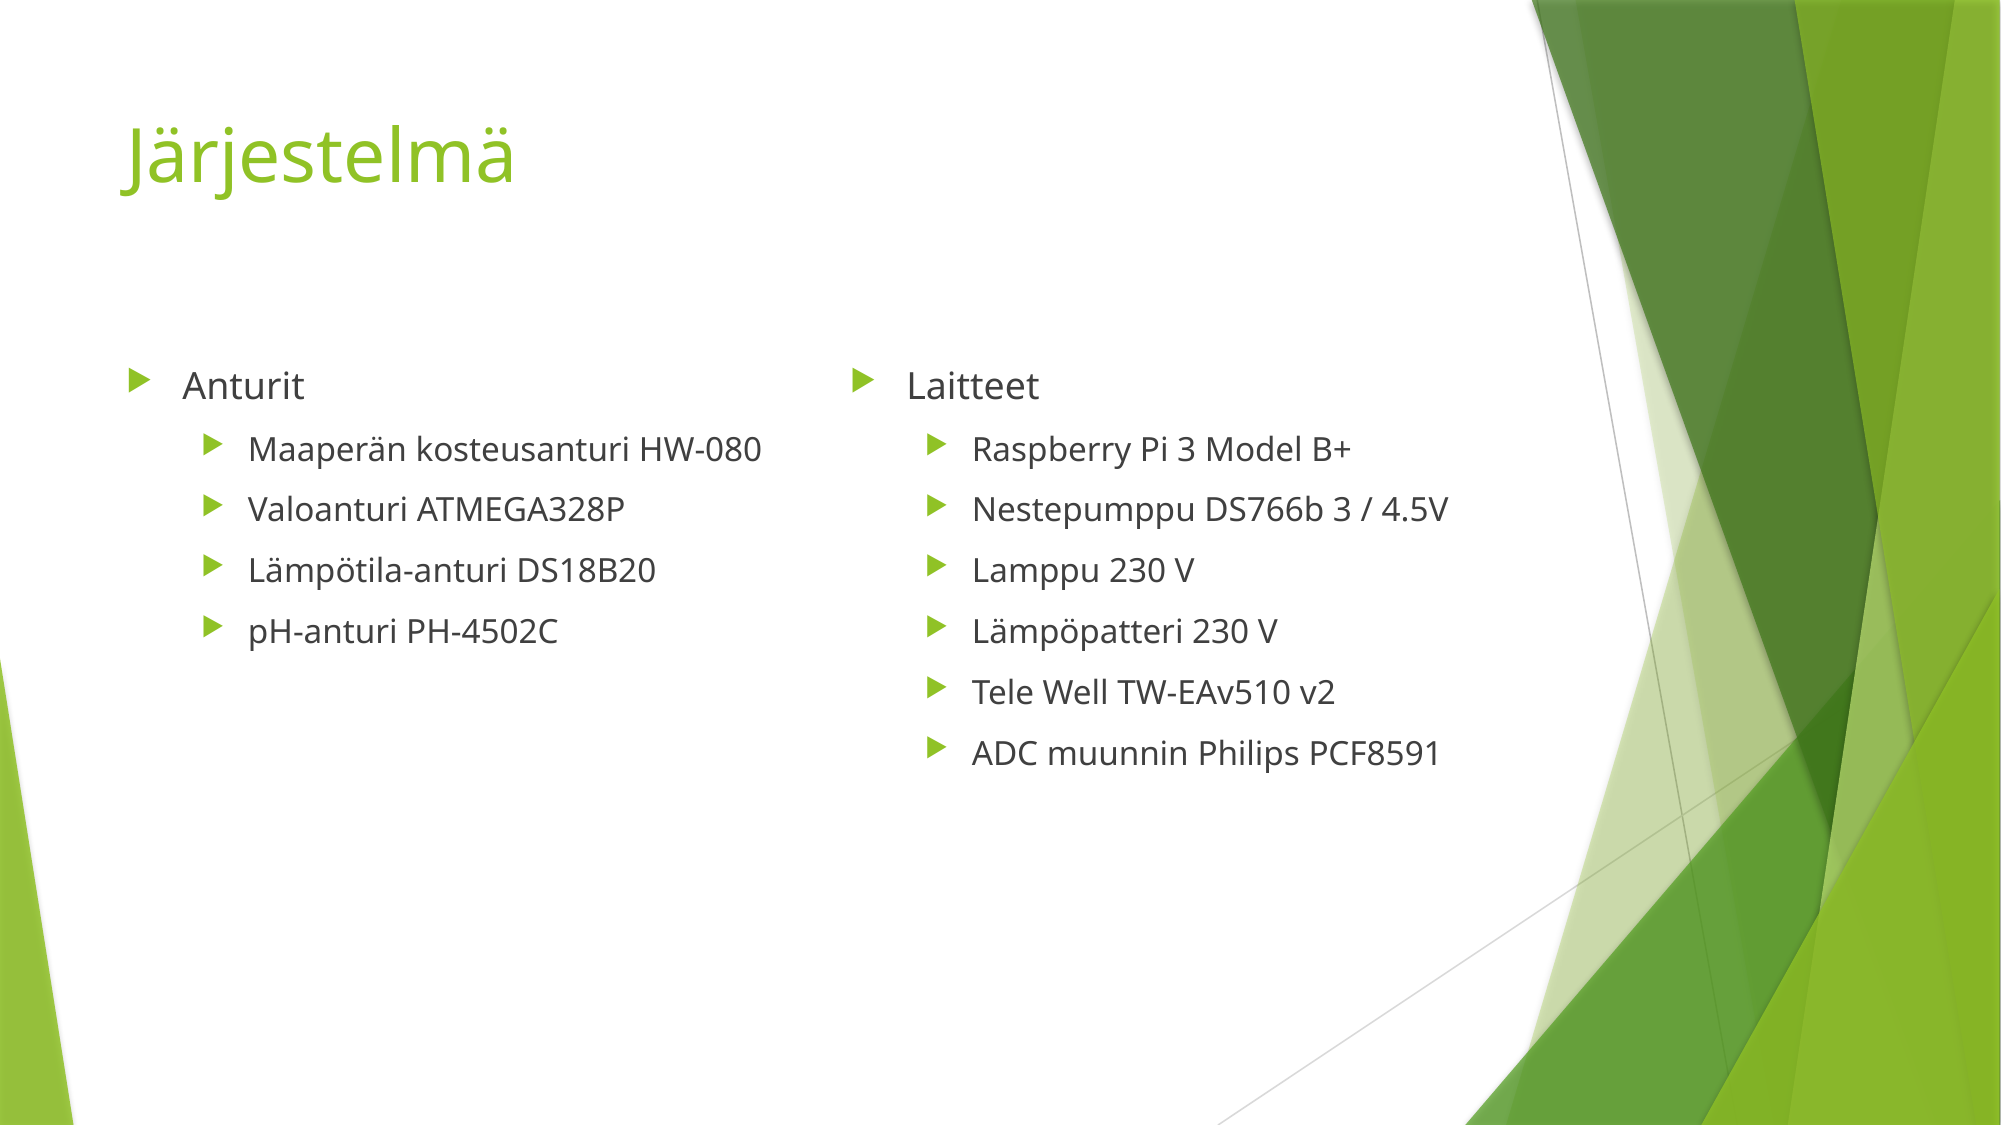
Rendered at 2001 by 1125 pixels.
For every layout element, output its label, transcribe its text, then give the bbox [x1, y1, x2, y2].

list Laitteet Raspberry Pi 3 Model B+ Nestepumppu DS766b 3 / 4.5V Lamppu 230 V Lämpöpatteri 230 V Tele Well TW-EAv510 v2 ADC muunnin Philips PCF8591 [834, 354, 1522, 992]
title Järjestelmä [111, 99, 1522, 317]
list Anturit Maaperän kosteusanturi HW-080 Valoanturi ATMEGA328P Lämpötila-anturi DS18B20 pH-anturi PH-4502C [111, 354, 798, 992]
